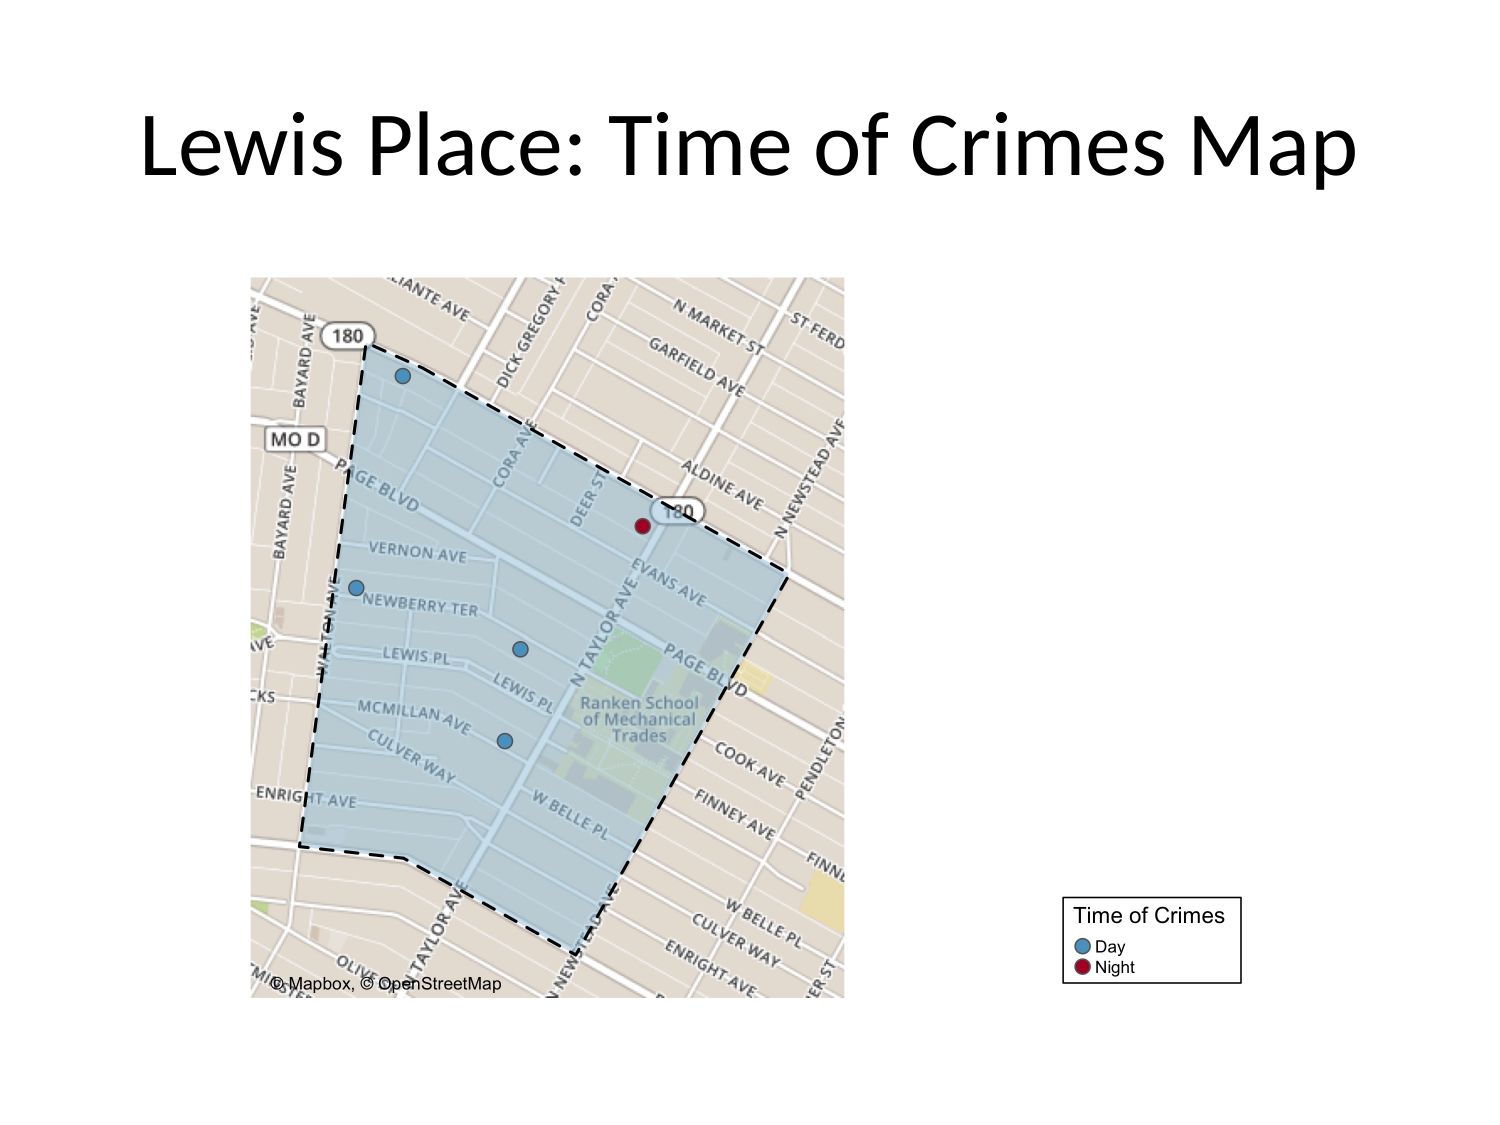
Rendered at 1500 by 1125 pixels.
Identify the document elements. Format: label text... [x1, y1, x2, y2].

title Lewis Place: Time of Crimes Map [75, 45, 1425, 233]
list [74, 262, 1426, 1013]
